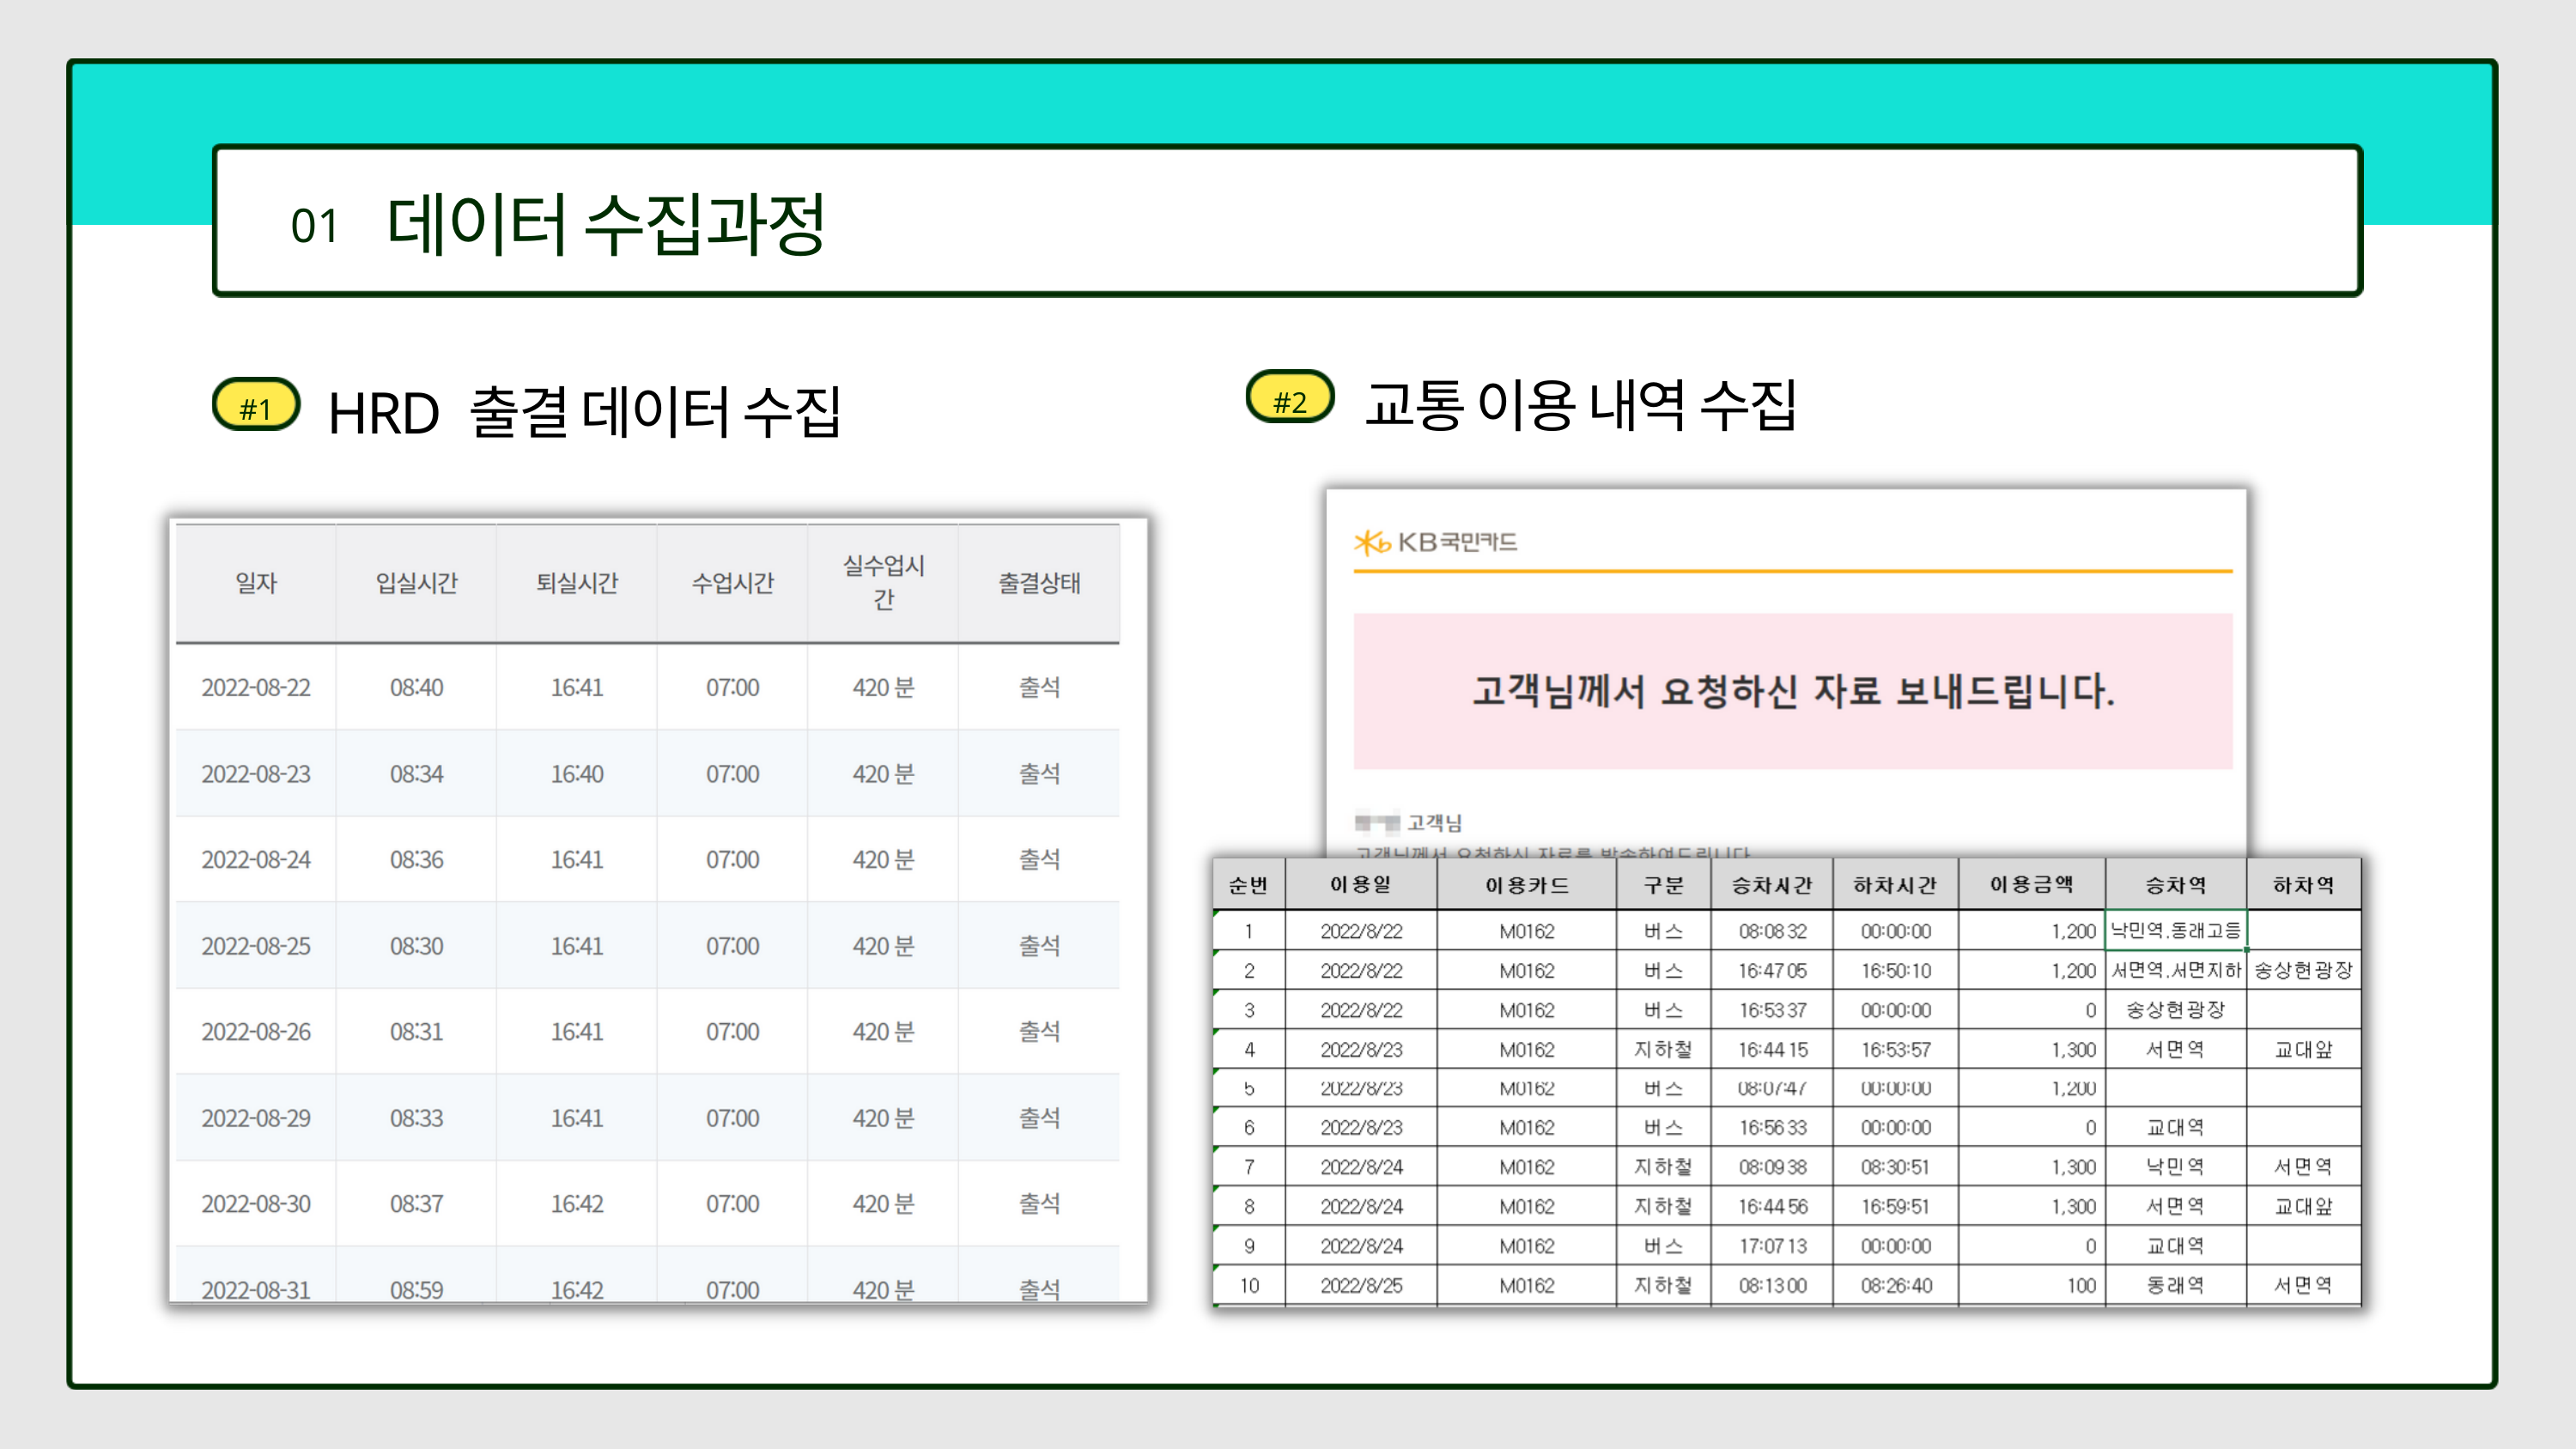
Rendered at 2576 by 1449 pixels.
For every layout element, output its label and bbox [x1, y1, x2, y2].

picture [66, 58, 2499, 1391]
